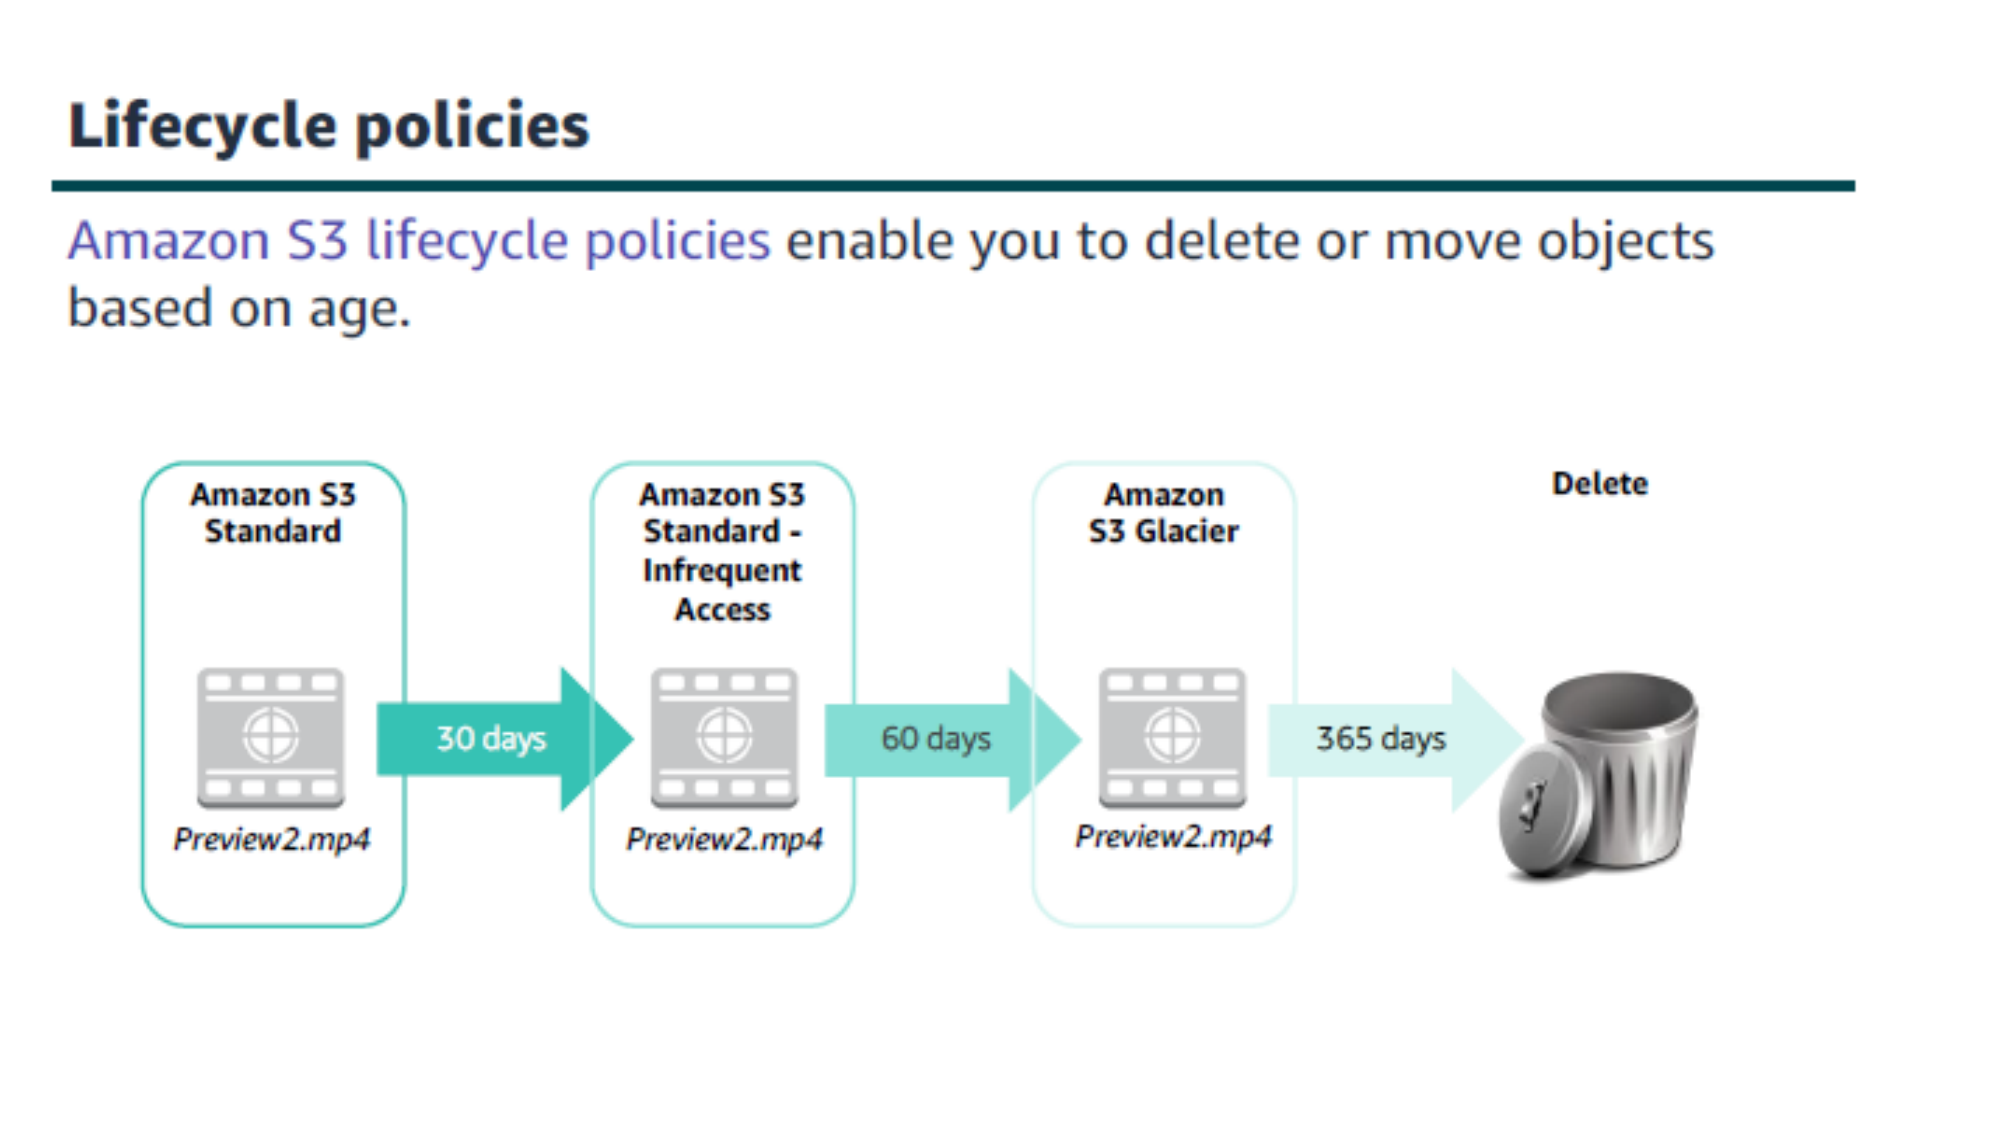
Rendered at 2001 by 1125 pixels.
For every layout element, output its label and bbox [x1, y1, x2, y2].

picture [32, 57, 1874, 946]
